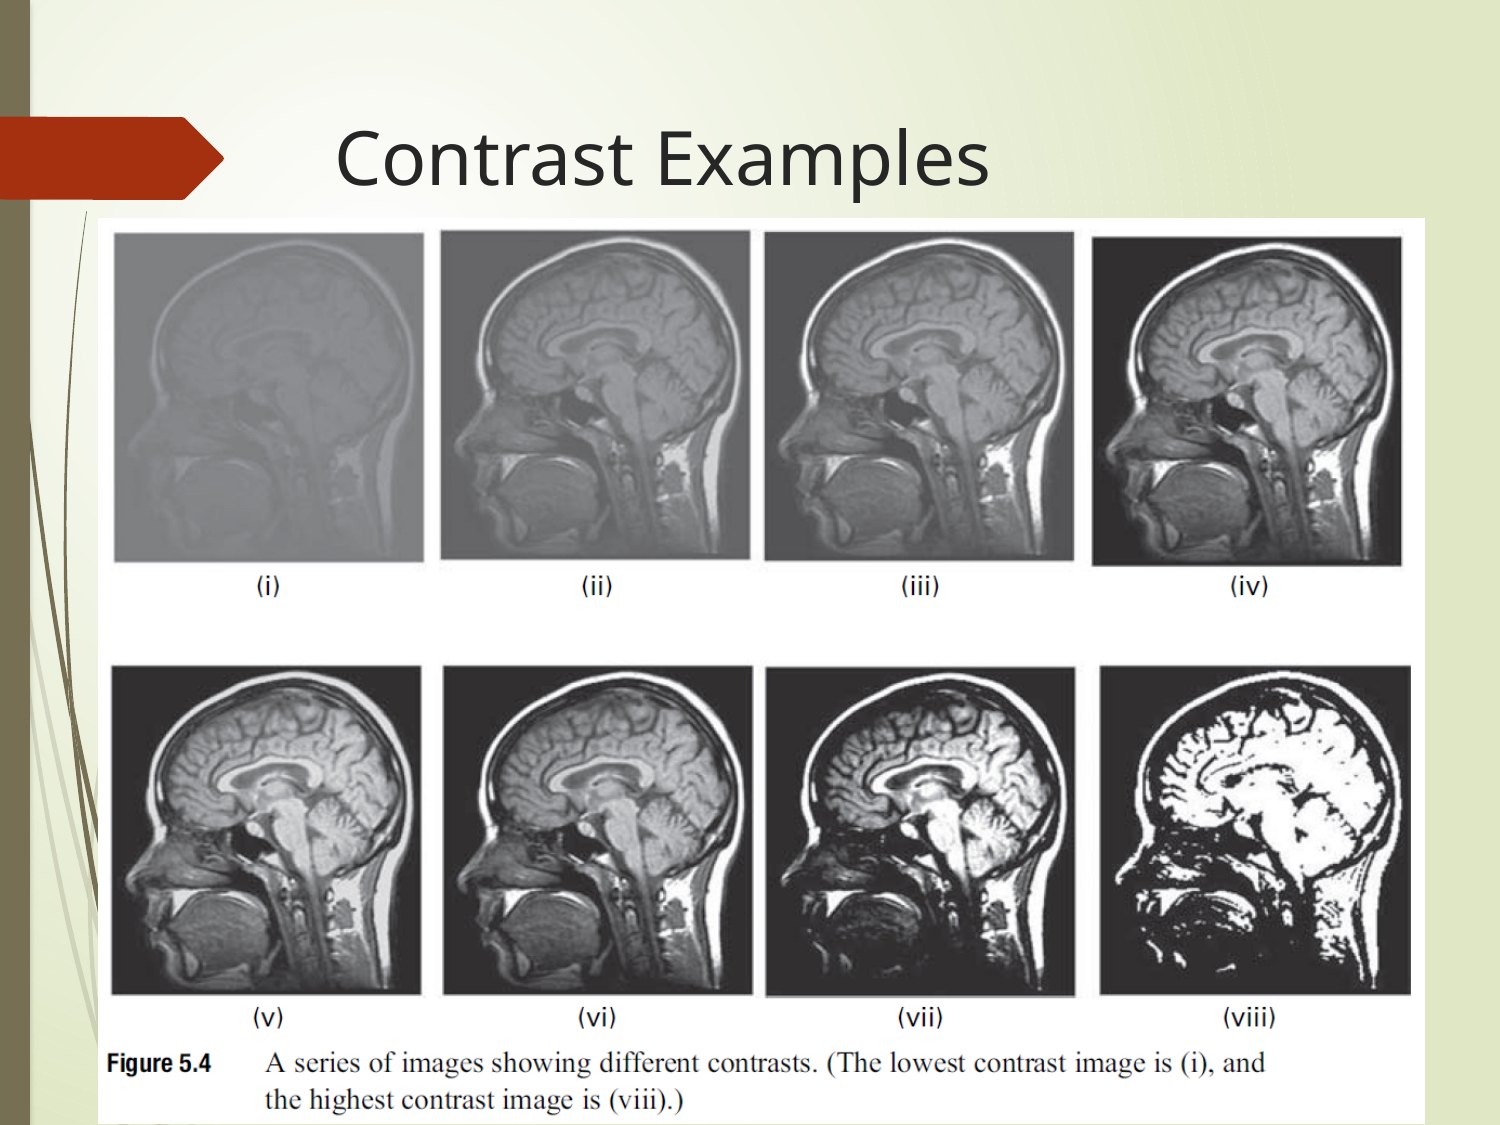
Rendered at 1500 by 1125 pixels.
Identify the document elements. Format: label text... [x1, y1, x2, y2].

picture [98, 218, 1426, 1124]
title Contrast Examples [319, 102, 1400, 218]
